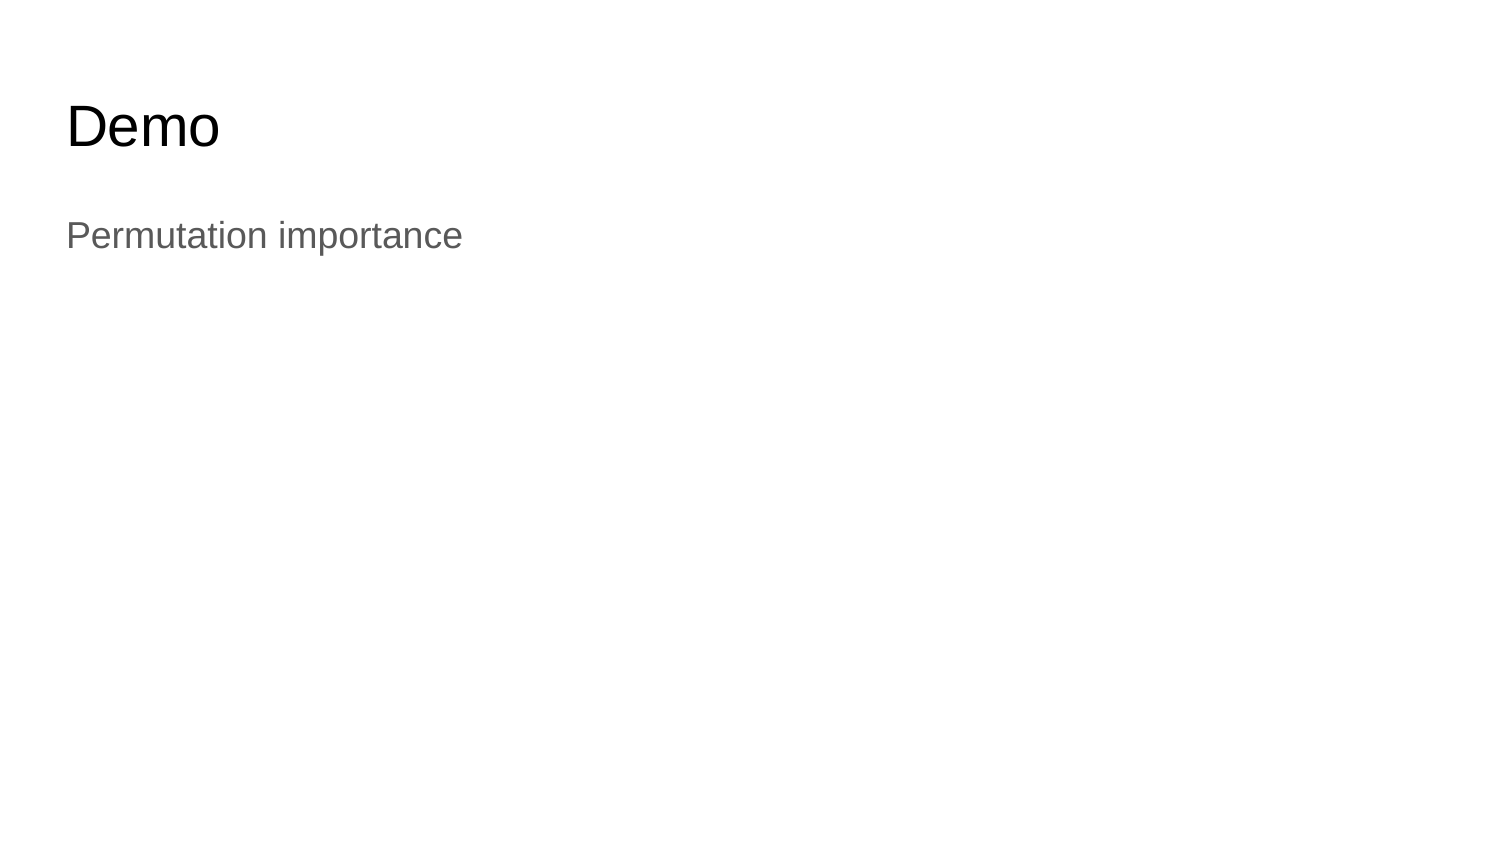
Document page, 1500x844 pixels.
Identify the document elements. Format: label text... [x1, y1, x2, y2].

title Demo [51, 72, 1449, 167]
list Permutation importance [51, 189, 1449, 750]
